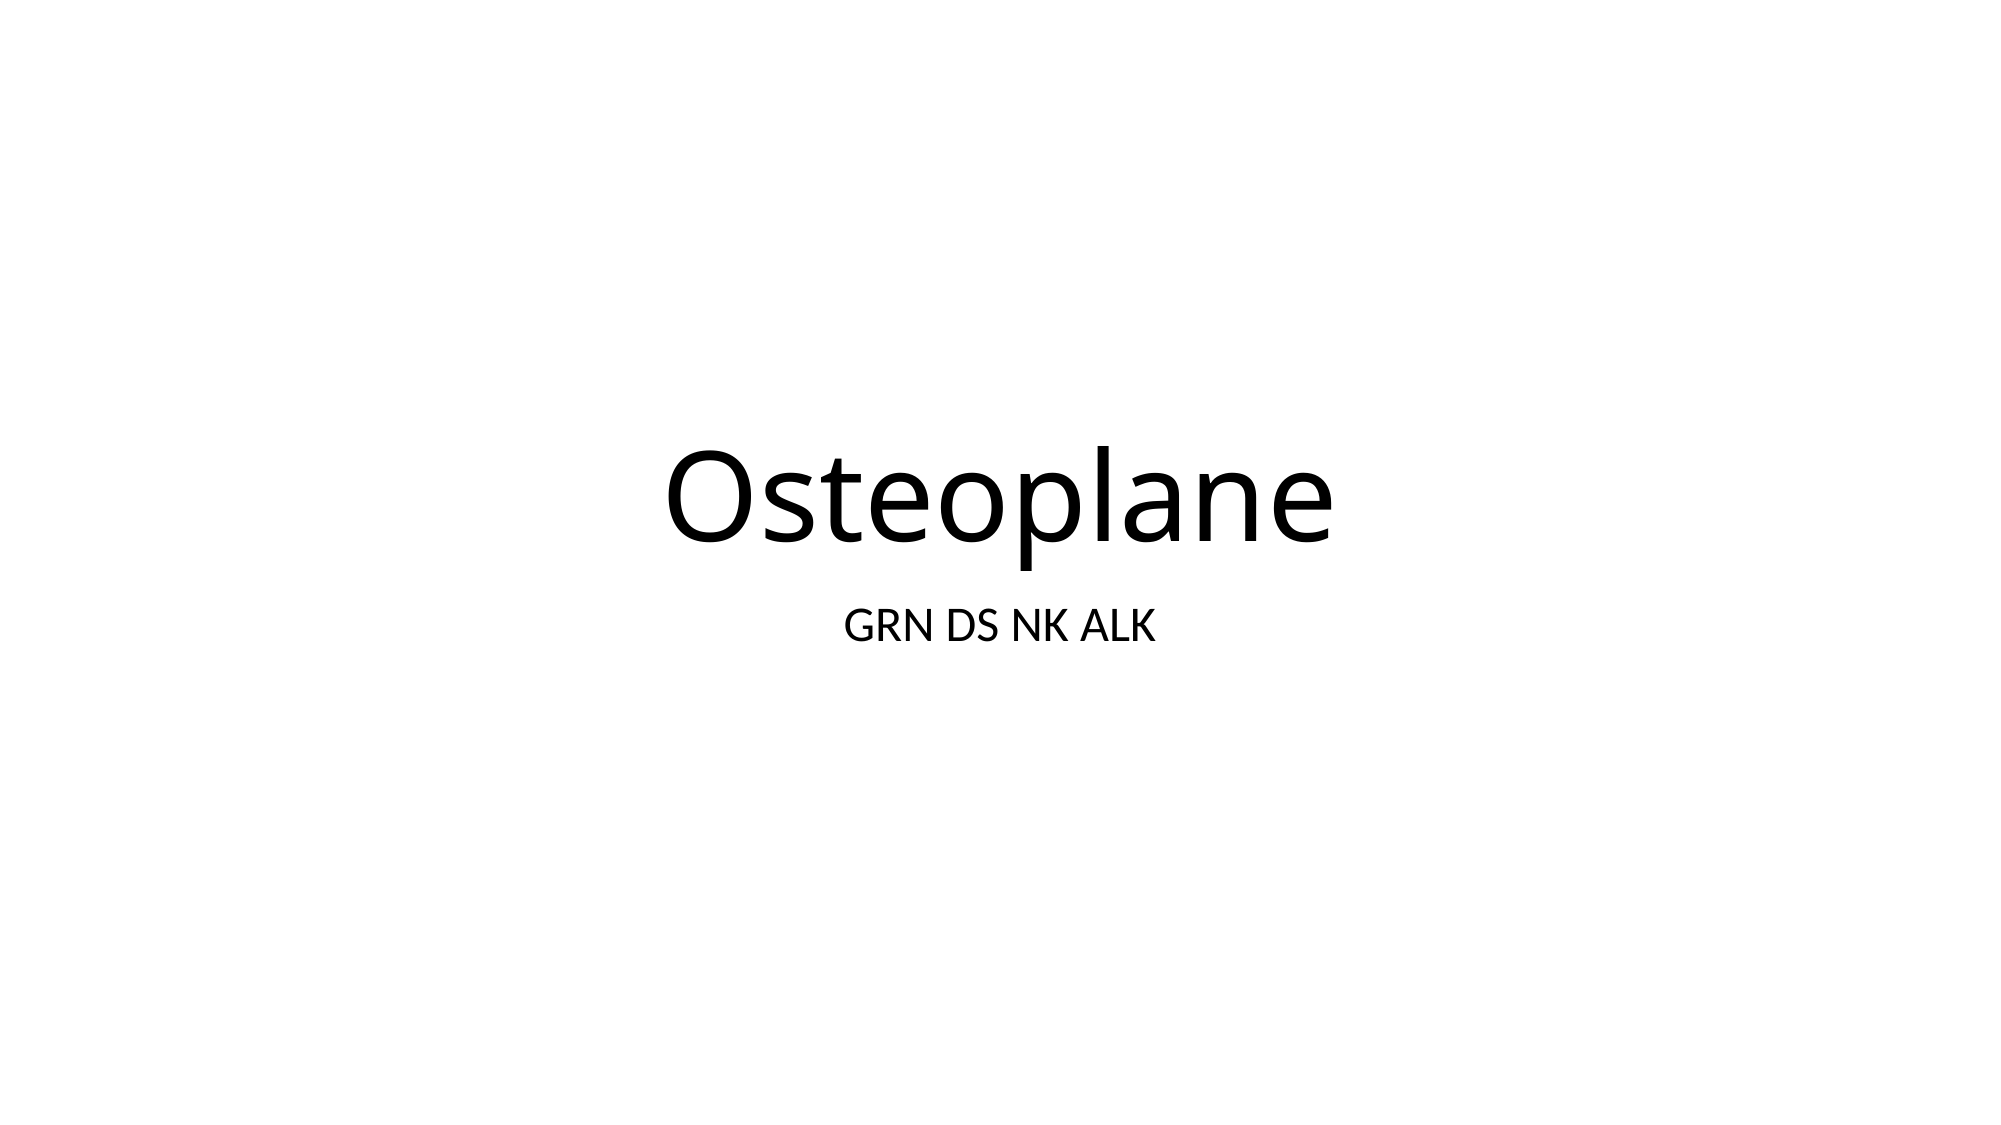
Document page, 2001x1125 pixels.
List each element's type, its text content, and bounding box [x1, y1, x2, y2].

title Osteoplane [249, 184, 1750, 576]
subtitle GRN DS NK ALK [249, 590, 1750, 863]
